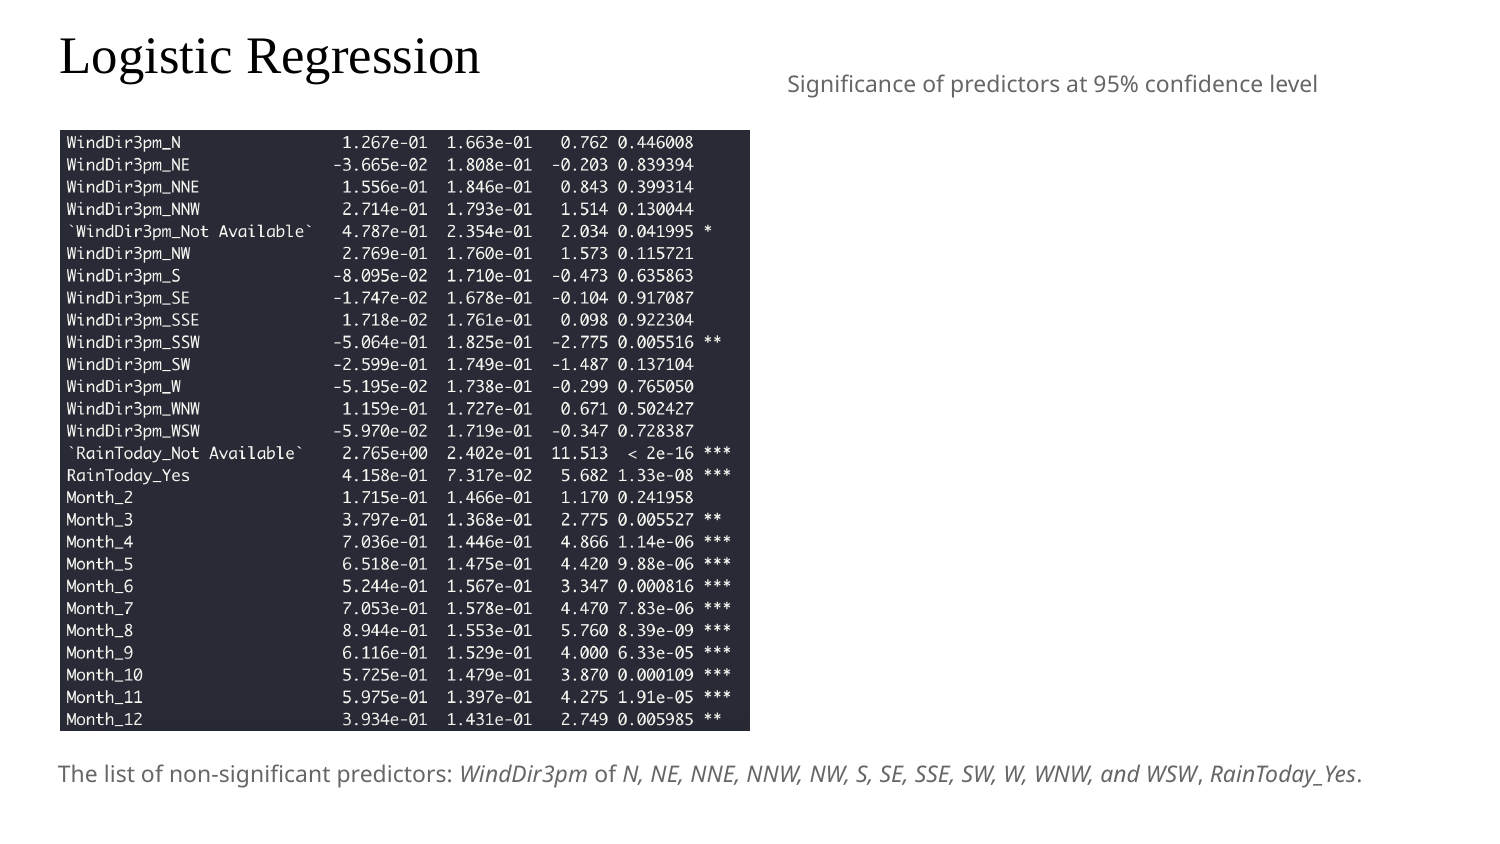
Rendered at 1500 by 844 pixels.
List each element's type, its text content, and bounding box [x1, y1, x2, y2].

title Logistic Regression [44, 5, 1443, 100]
text_box The list of non-significant predictors: WindDir3pm of N, NE, NNE, NNW, NW, S, SE, SSE, SW, W, WNW, and WSW, RainToday_Yes. [0, 746, 1443, 802]
picture [60, 130, 751, 731]
text_box Significance of predictors at 95% confidence level [772, 55, 1360, 111]
